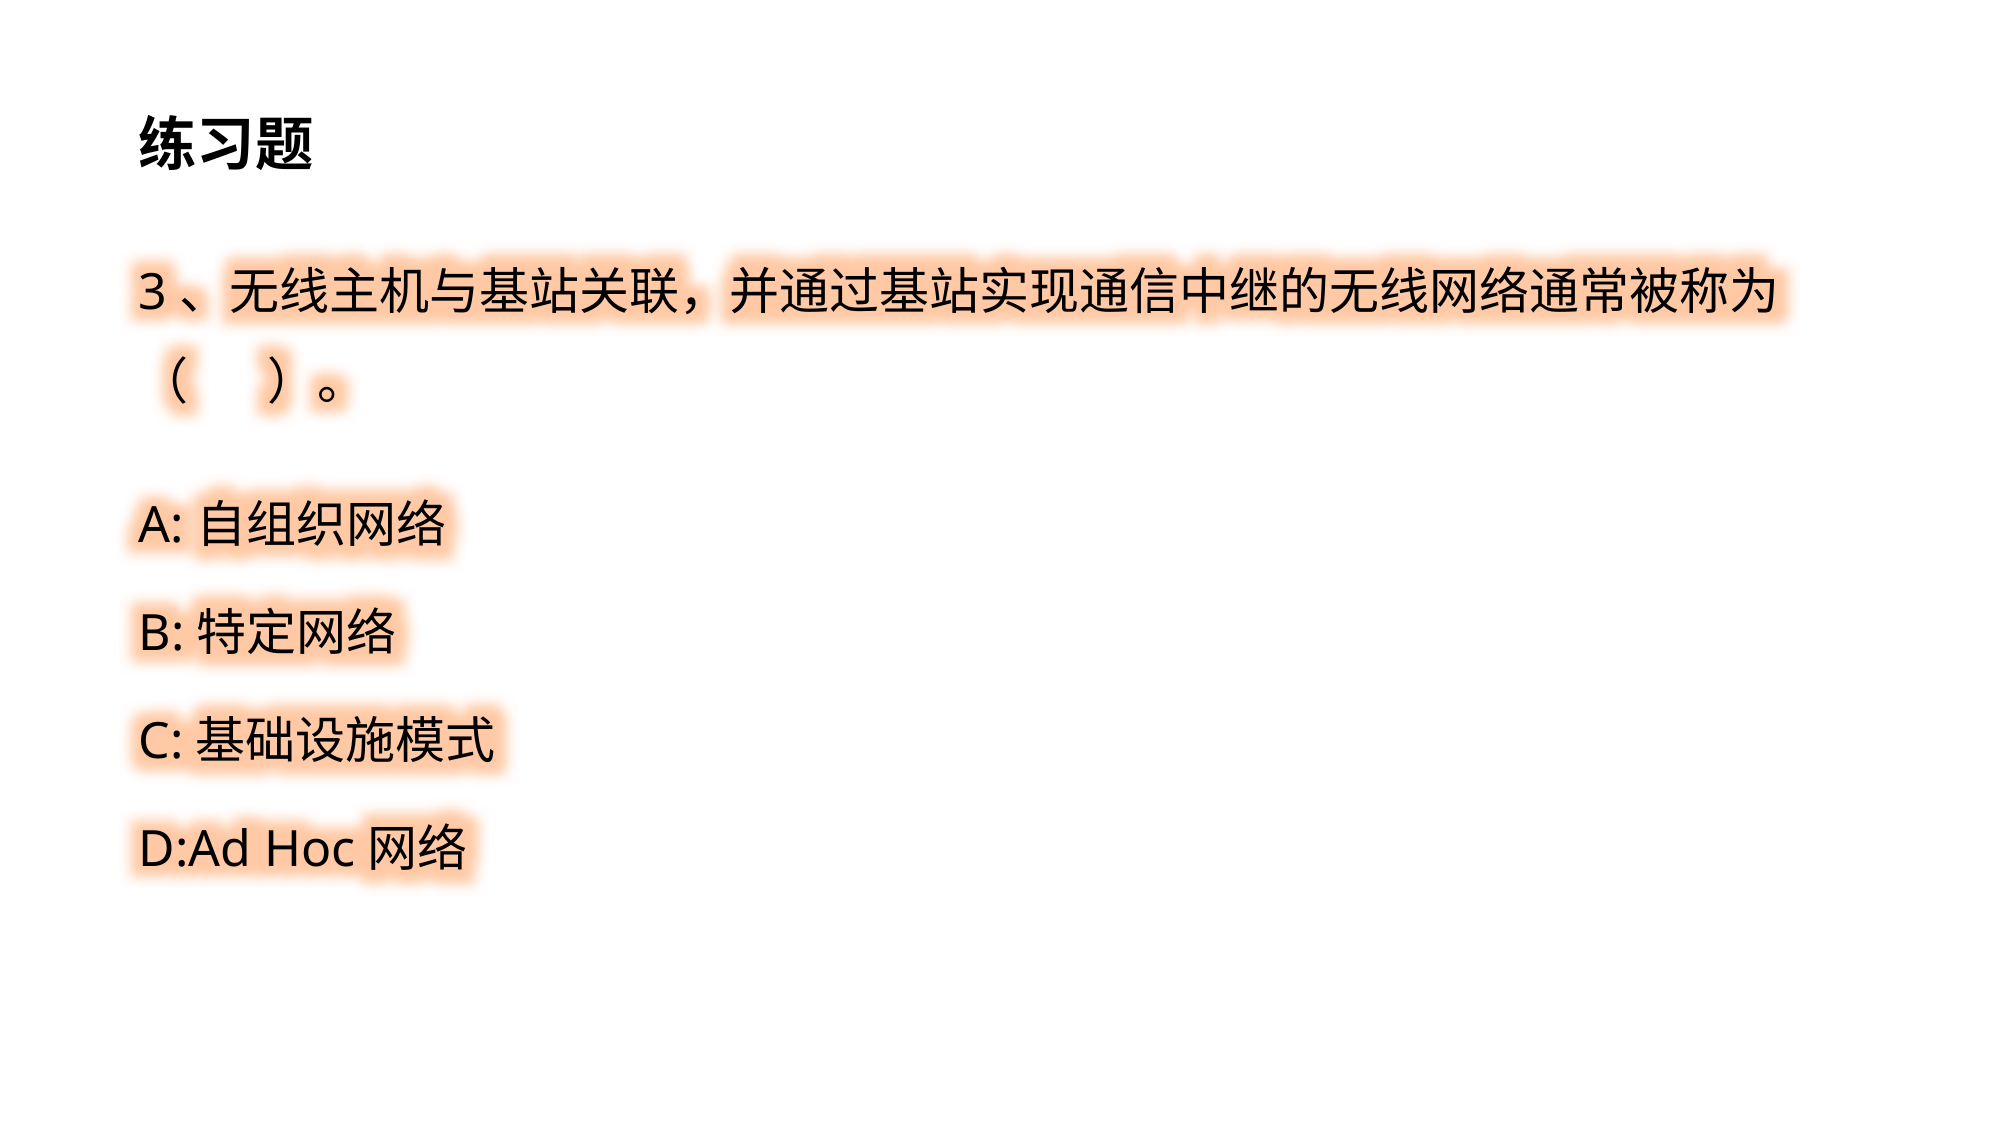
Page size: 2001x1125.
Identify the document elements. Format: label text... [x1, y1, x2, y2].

text_box 2 [113, 212, 1847, 1055]
text_box 3、无线主机与基站关联，并通过基站实现通信中继的无线网络通常被称为（ ）。 A:自组织网络 B:特定网络 C:基础设施模式 D:Ad Hoc网络 [120, 219, 1839, 1047]
text_box [117, 216, 1843, 1051]
text_box 练习题 [120, 97, 1568, 187]
